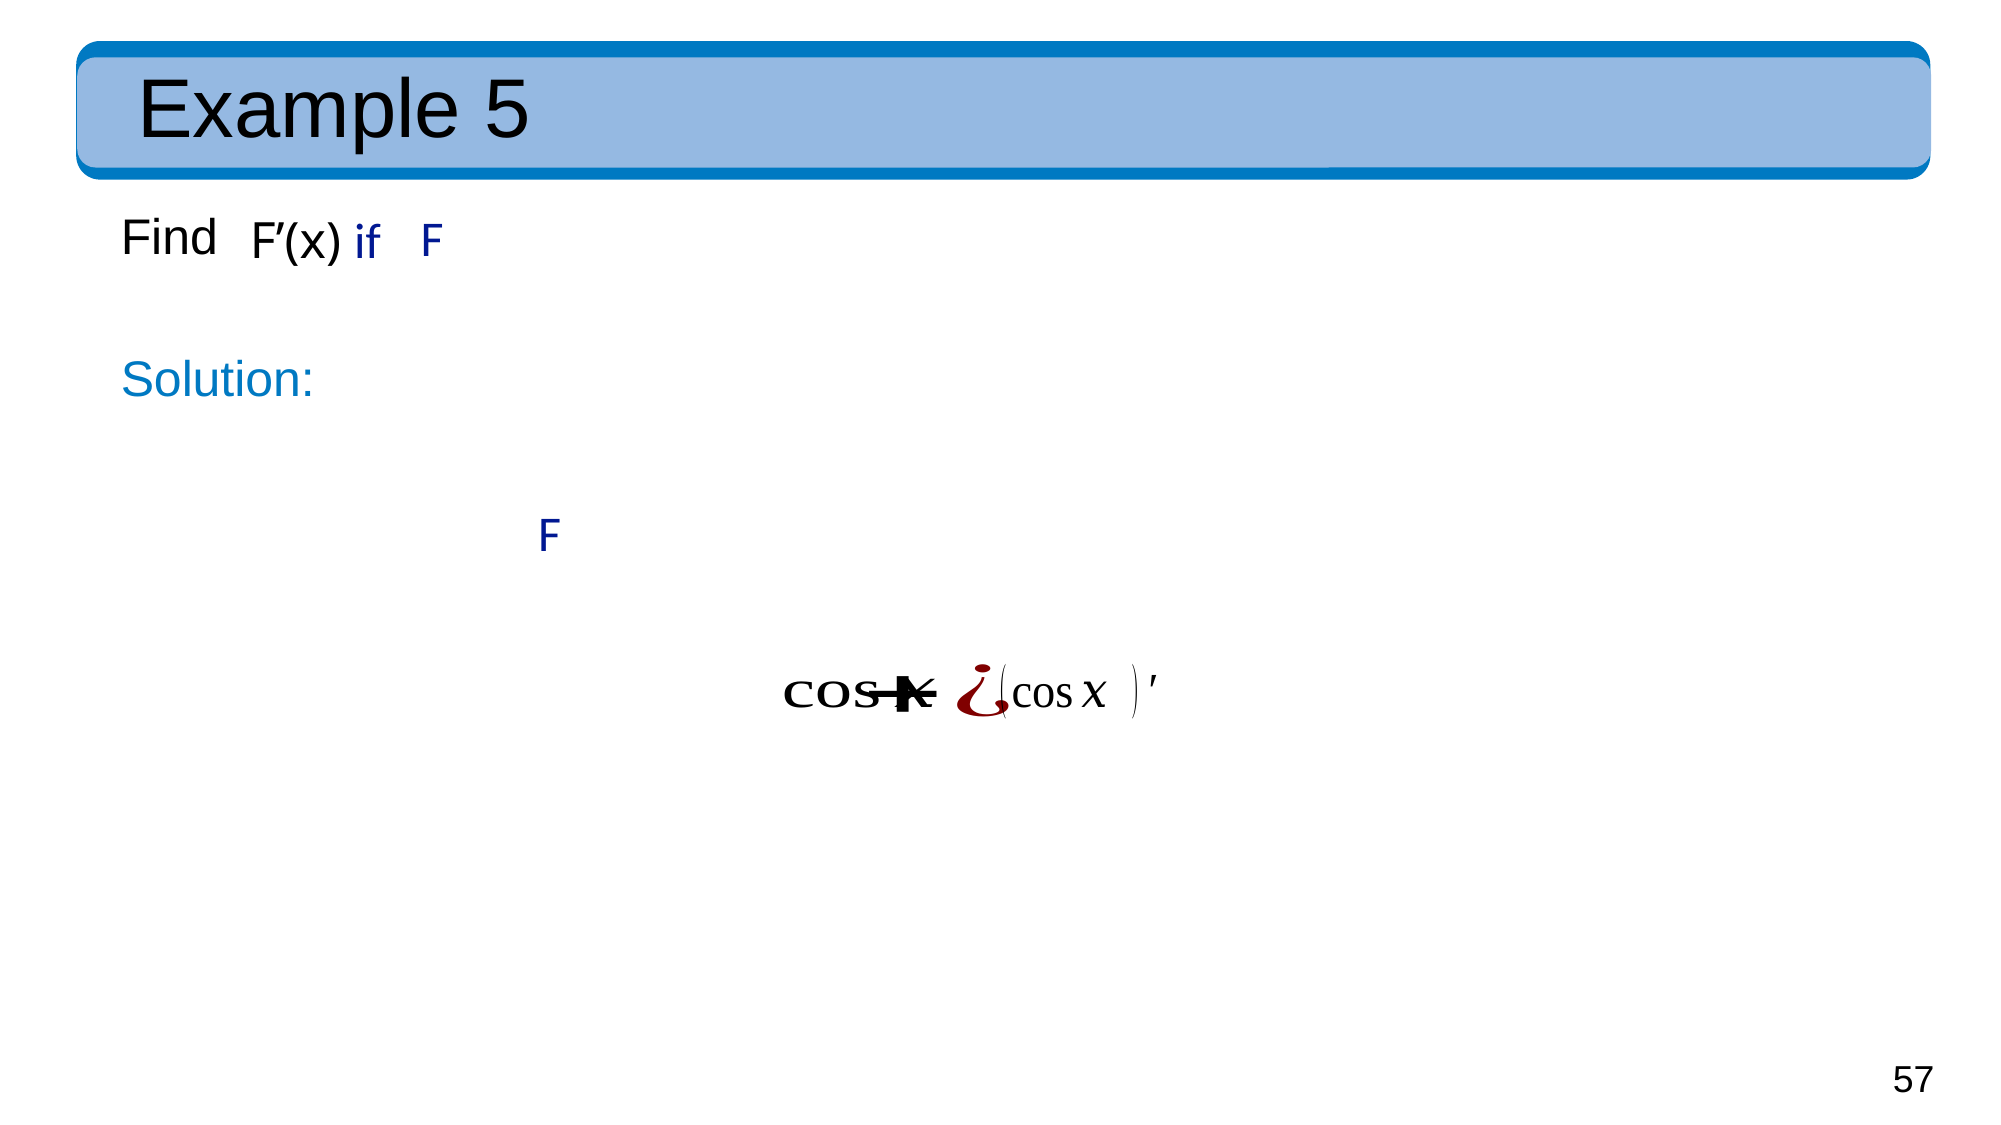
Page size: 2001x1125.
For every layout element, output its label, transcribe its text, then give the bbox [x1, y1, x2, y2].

list Find [120, 211, 249, 273]
title Example 5 [137, 65, 1863, 176]
list Solution: [120, 353, 1880, 481]
text_box F’(x) if [249, 208, 484, 276]
